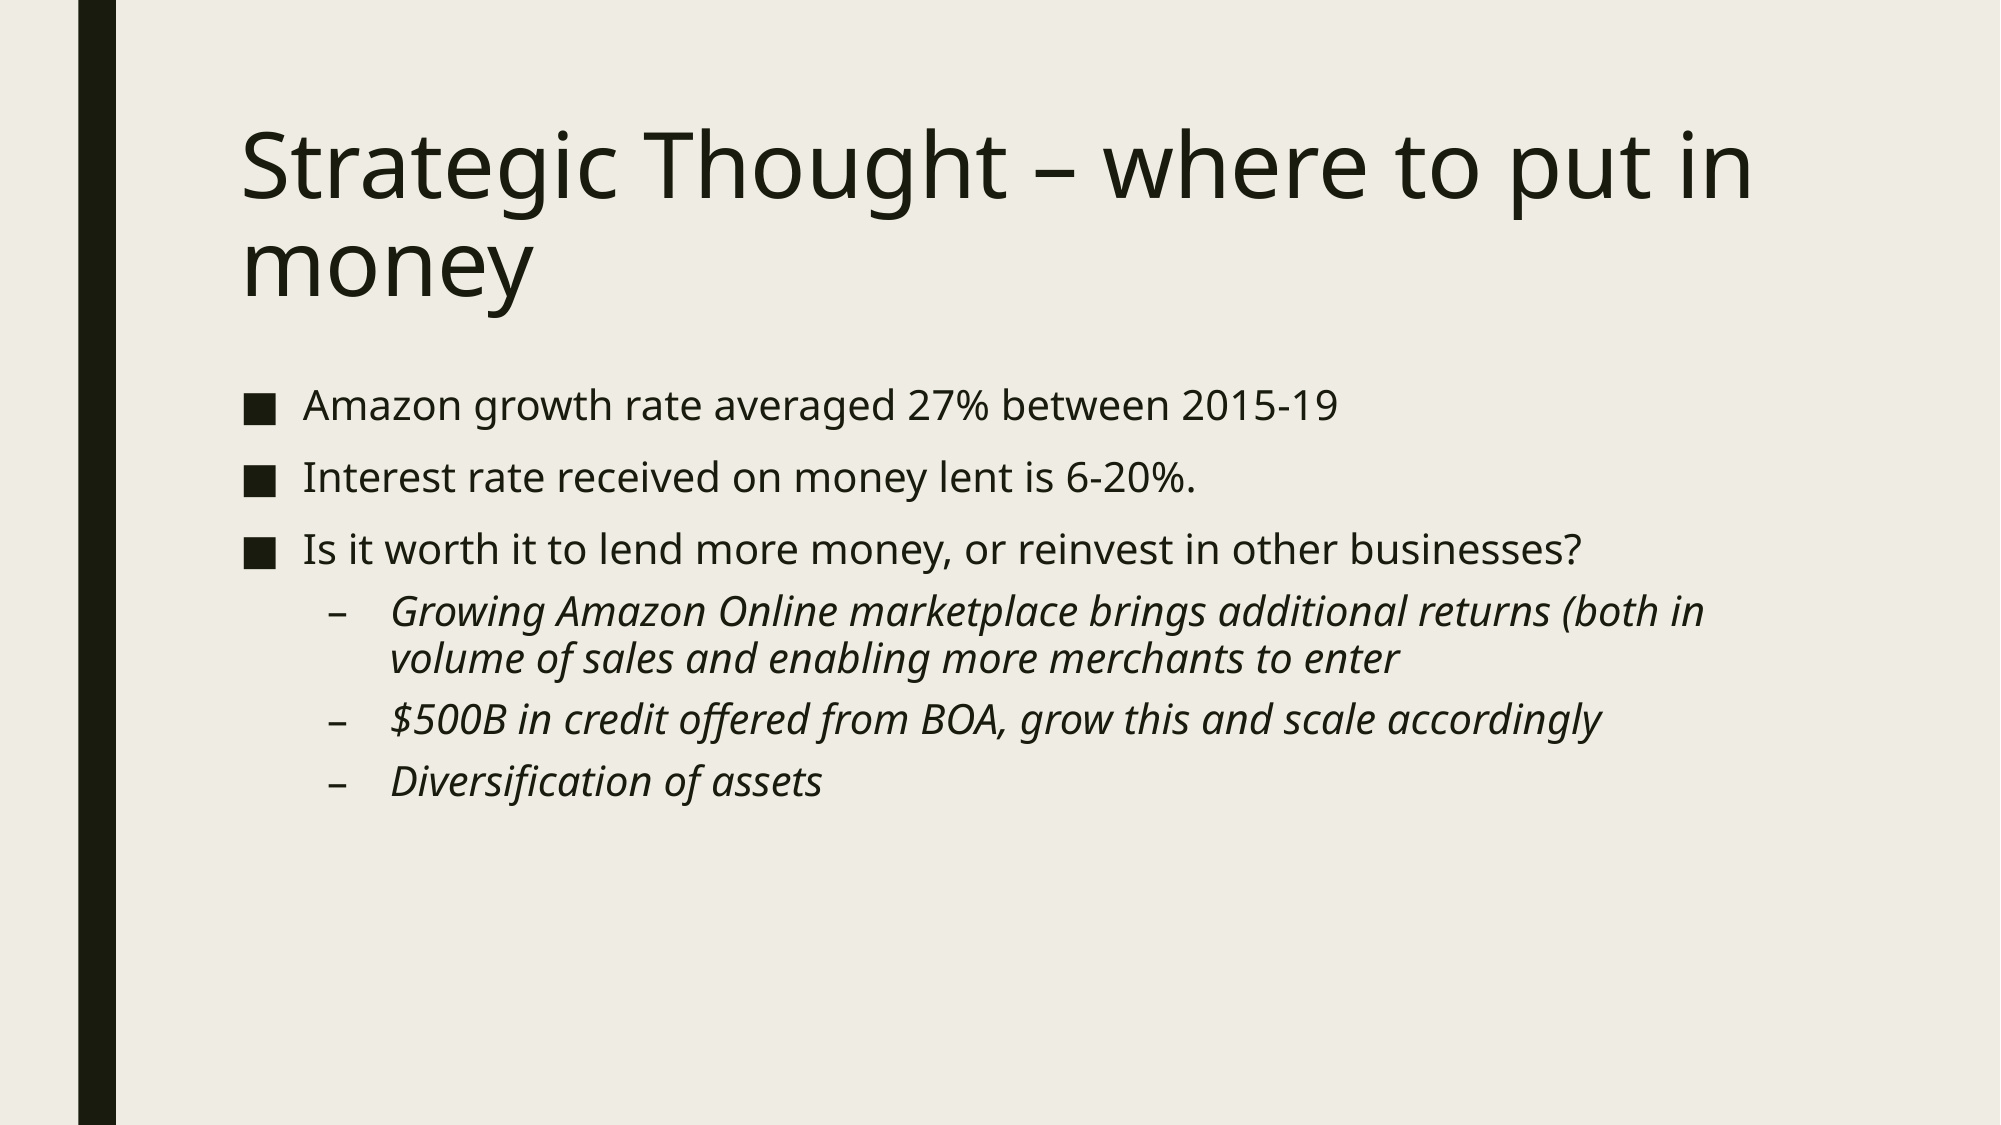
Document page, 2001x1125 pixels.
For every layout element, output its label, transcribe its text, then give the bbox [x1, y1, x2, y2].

list Amazon growth rate averaged 27% between 2015-19 Interest rate received on money lent is 6-20%. Is it worth it to lend more money, or reinvest in other businesses? Growing Amazon Online marketplace brings additional returns (both in volume of sales and enabling more merchants to enter $500B in credit offered from BOA, grow this and scale accordingly Diversification of assets [225, 375, 1800, 963]
title Strategic Thought – where to put in money [225, 112, 1800, 357]
